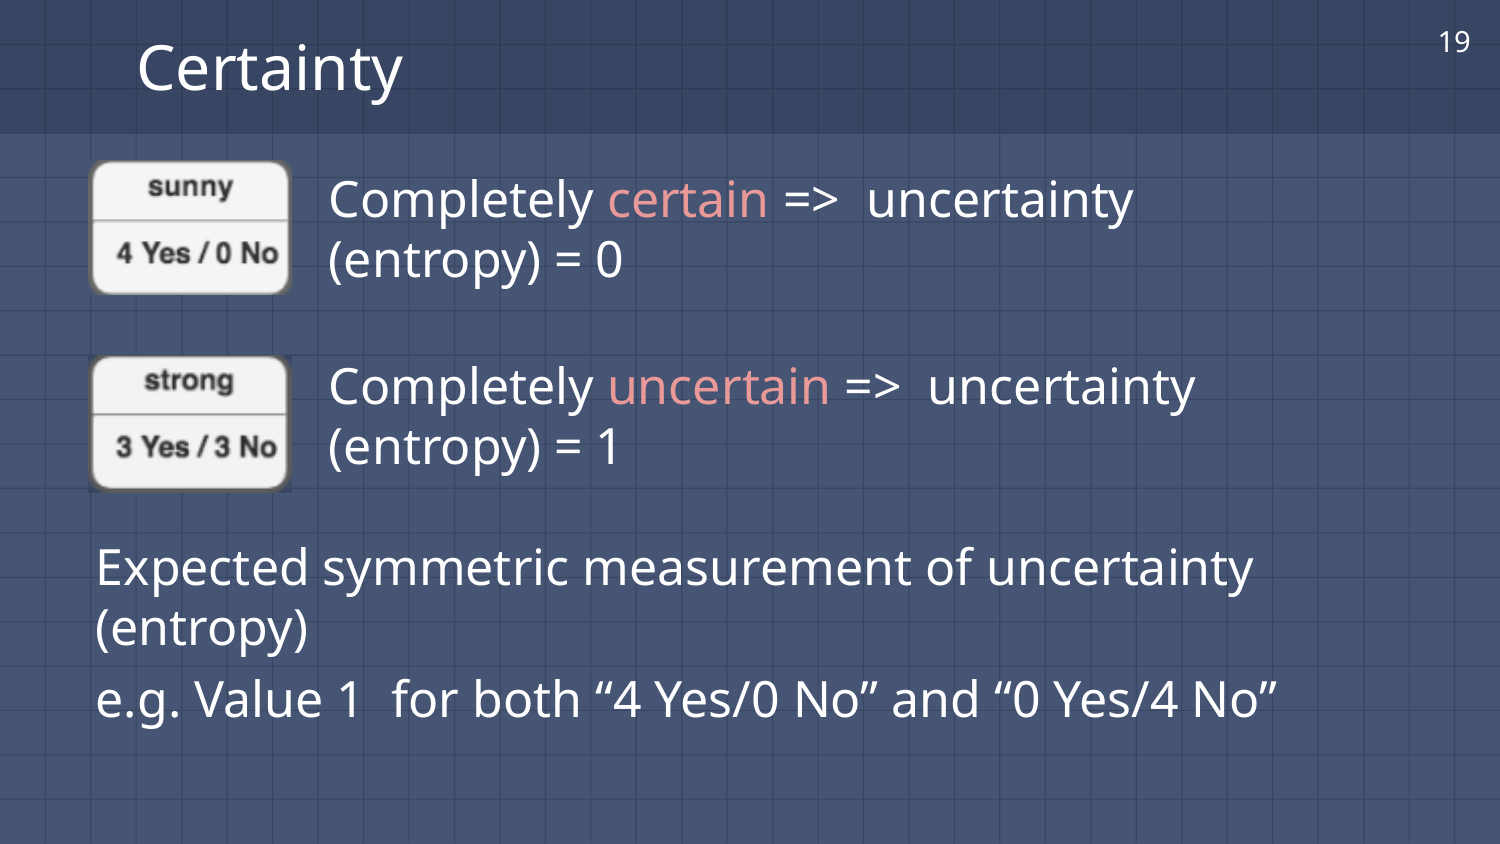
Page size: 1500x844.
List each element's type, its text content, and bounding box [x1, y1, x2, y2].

text_box Completely certain => uncertainty (entropy) = 0 [313, 168, 1342, 286]
picture [87, 159, 292, 295]
slide_number 19 [1408, 0, 1500, 88]
text_box Completely uncertain => uncertainty (entropy) = 1 [313, 355, 1397, 474]
text_box Expected symmetric measurement of uncertainty (entropy) e.g. Value 1 for both “4 Yes/0 No” and “0 Yes/4 No” [80, 543, 1397, 720]
title Certainty [121, 0, 1383, 118]
picture [87, 355, 292, 493]
